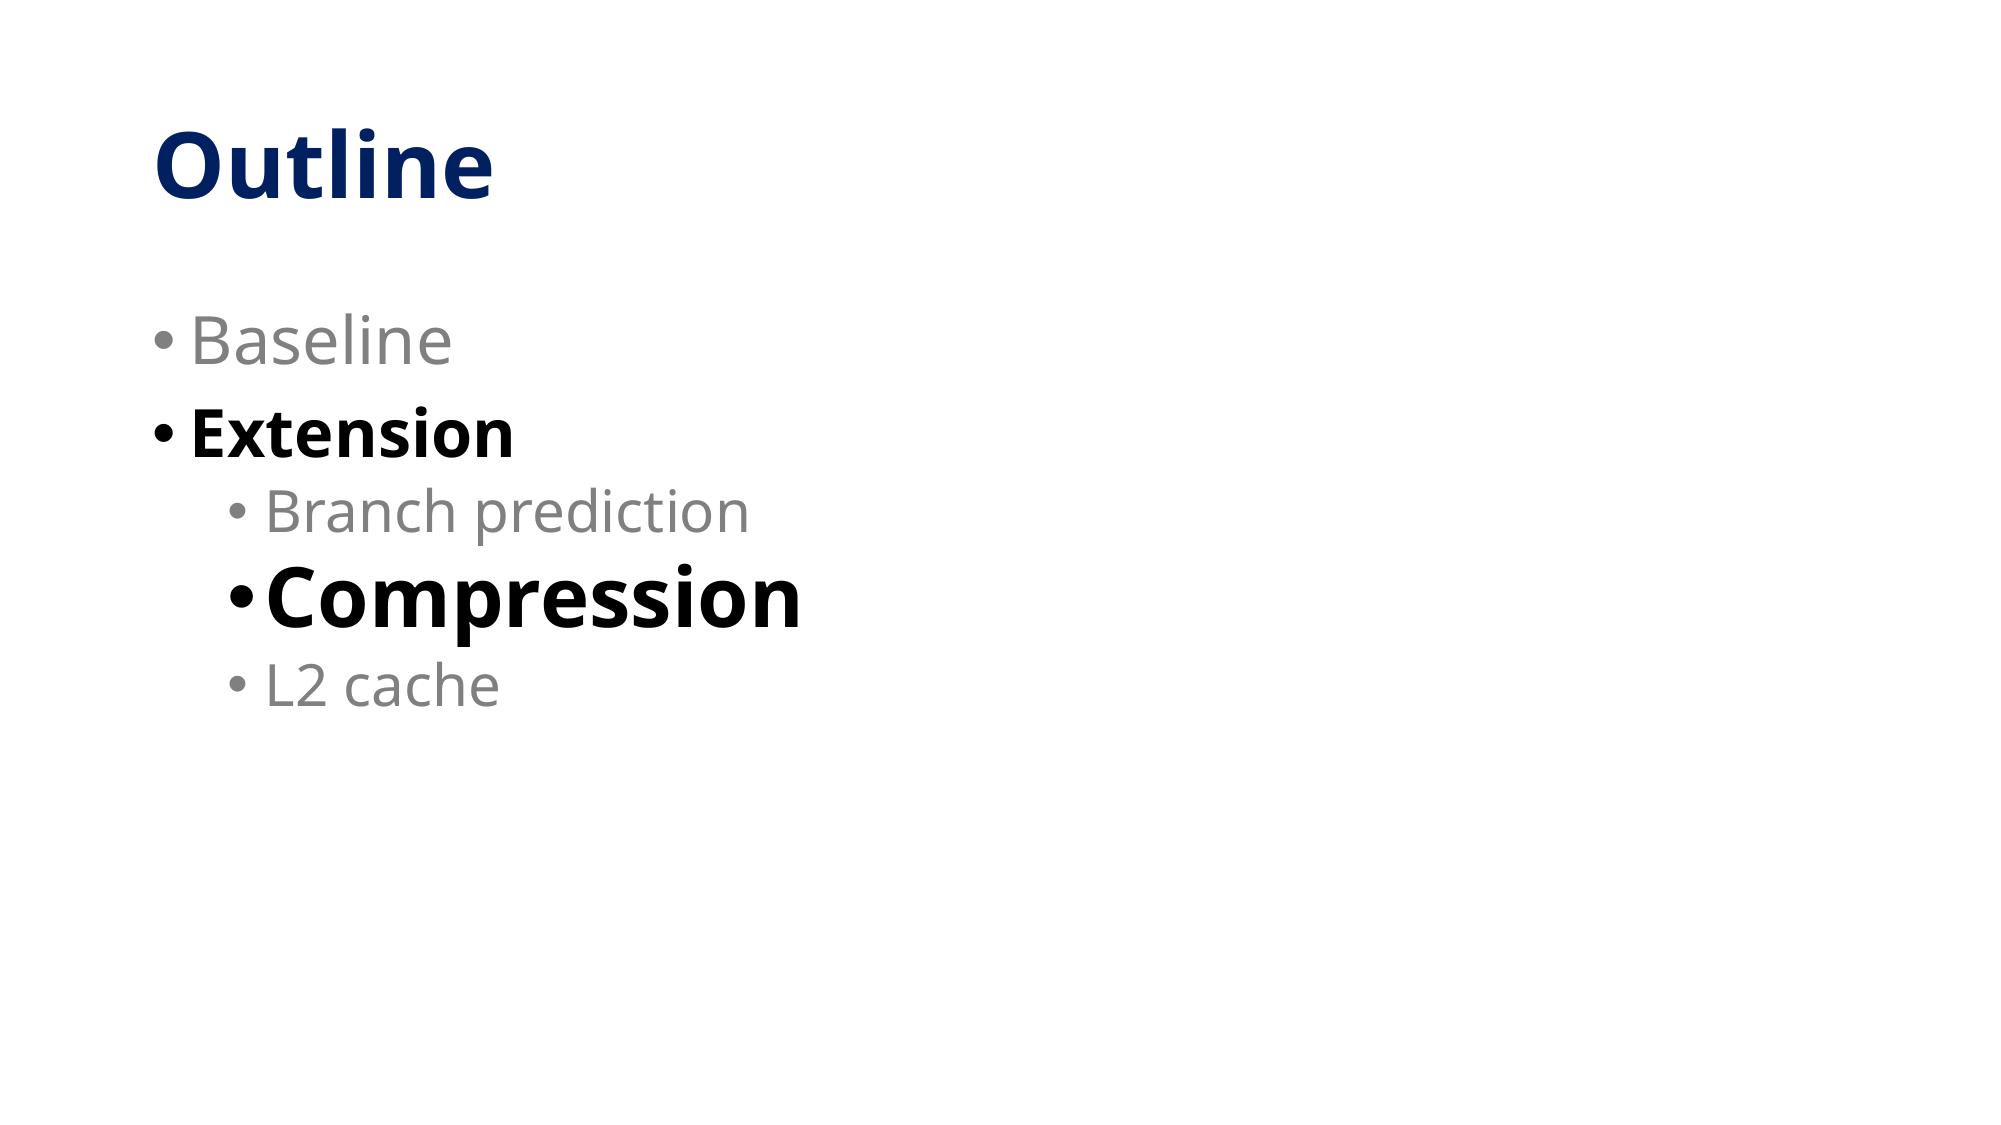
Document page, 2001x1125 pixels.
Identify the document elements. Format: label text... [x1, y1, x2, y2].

title Outline [137, 59, 1863, 278]
list Baseline Extension Branch prediction Compression L2 cache [137, 299, 1863, 1014]
